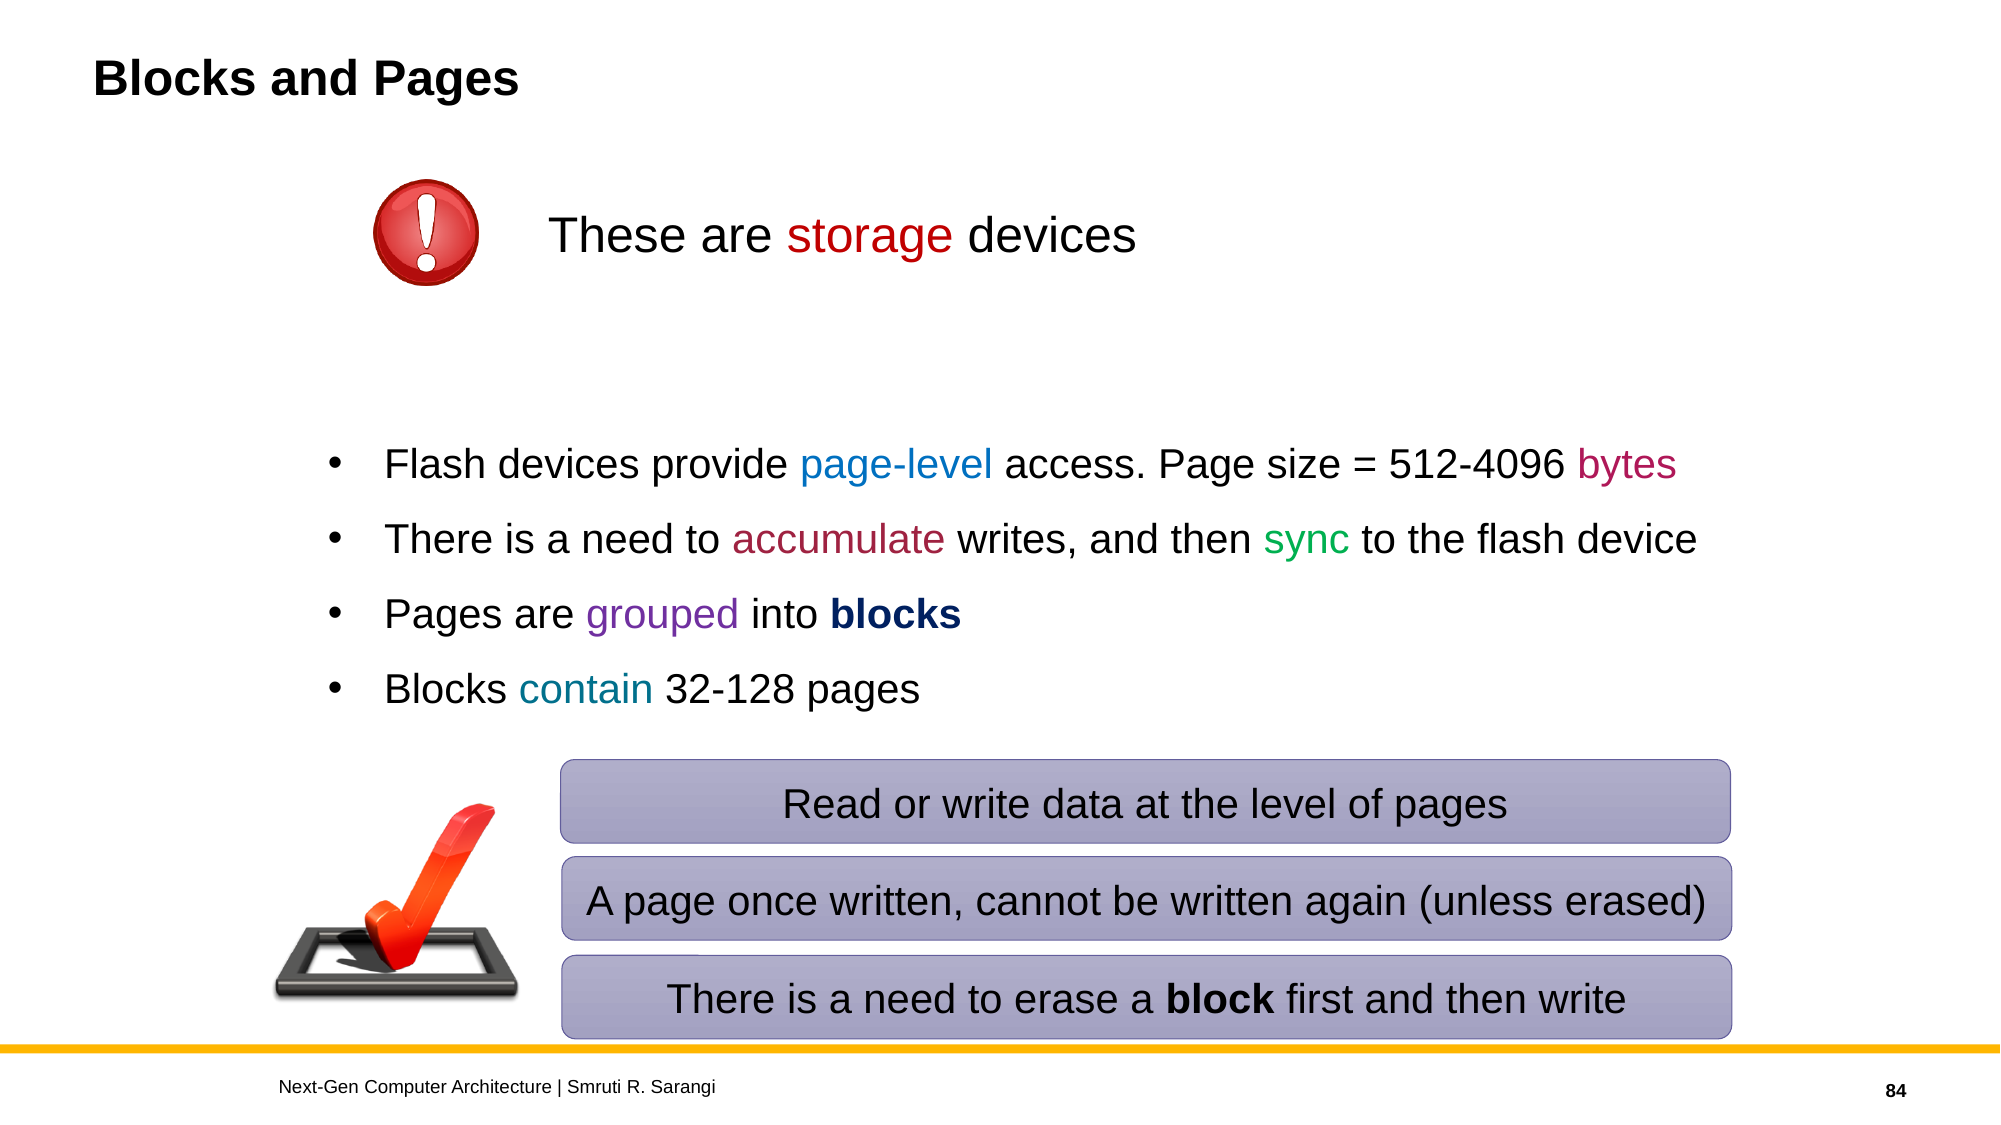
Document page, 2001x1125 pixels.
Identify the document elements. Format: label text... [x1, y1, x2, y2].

text_box Flash devices provide page-level access. Page size = 512-4096 bytes There is a need to accumulate writes, and then sync to the flash device Pages are grouped into blocks Blocks contain 32-128 pages [313, 404, 1713, 770]
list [373, 179, 479, 286]
text_box There is a need to erase a block first and then write [561, 954, 1733, 1040]
picture [246, 797, 546, 1115]
title Blocks and Pages [78, 45, 1578, 180]
text_box These are storage devices [533, 194, 1152, 270]
slide_number 84 [1711, 1071, 1922, 1109]
text_box A page once written, cannot be written again (unless erased) [561, 856, 1733, 941]
footer Next-Gen Computer Architecture | Smruti R. Sarangi [546, 1067, 1464, 1105]
text_box Read or write data at the level of pages [559, 759, 1732, 844]
